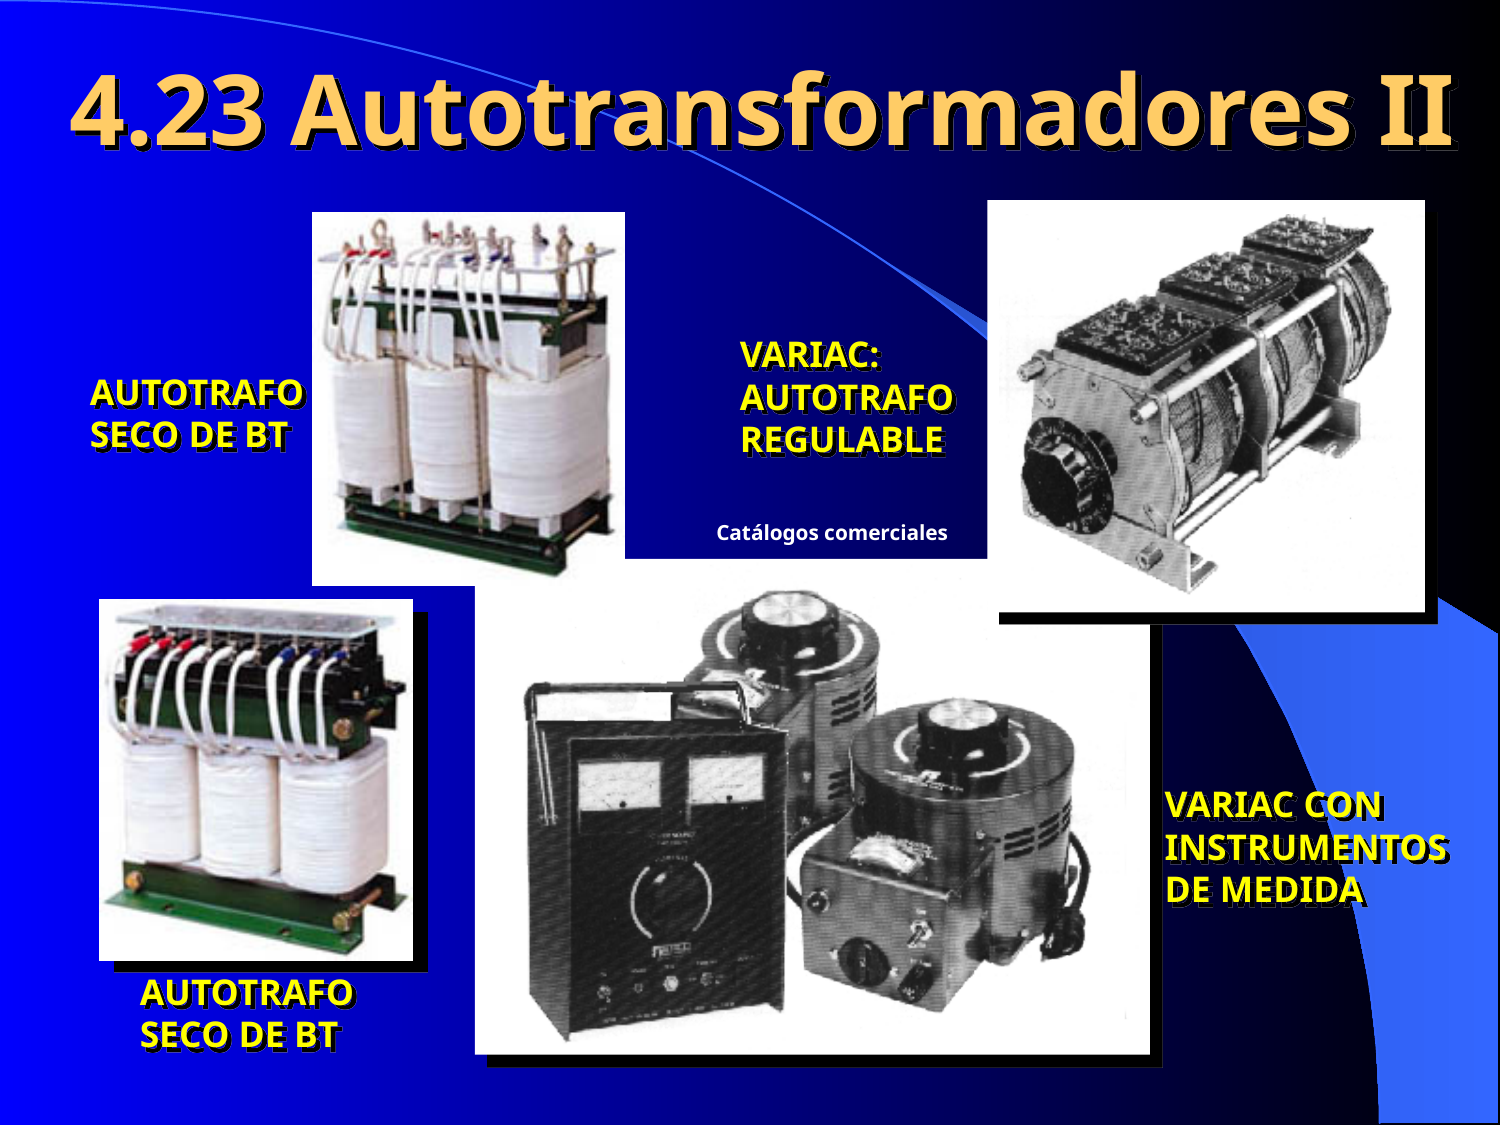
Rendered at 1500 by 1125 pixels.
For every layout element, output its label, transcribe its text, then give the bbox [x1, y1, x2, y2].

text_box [474, 552, 1151, 1063]
text_box AUTOTRAFO SECO DE BT [125, 969, 400, 1063]
picture [99, 599, 413, 961]
text_box VARIAC CON INSTRUMENTOS DE MEDIDA [1154, 774, 1500, 918]
text_box 4.23 Autotransformadores II [24, 12, 1500, 200]
text_box AUTOTRAFO SECO DE BT [75, 362, 307, 463]
text_box VARIAC: AUTOTRAFO REGULABLE [725, 324, 982, 468]
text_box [987, 199, 1426, 613]
text_box Catálogos comerciales [629, 512, 963, 550]
picture [312, 212, 626, 586]
